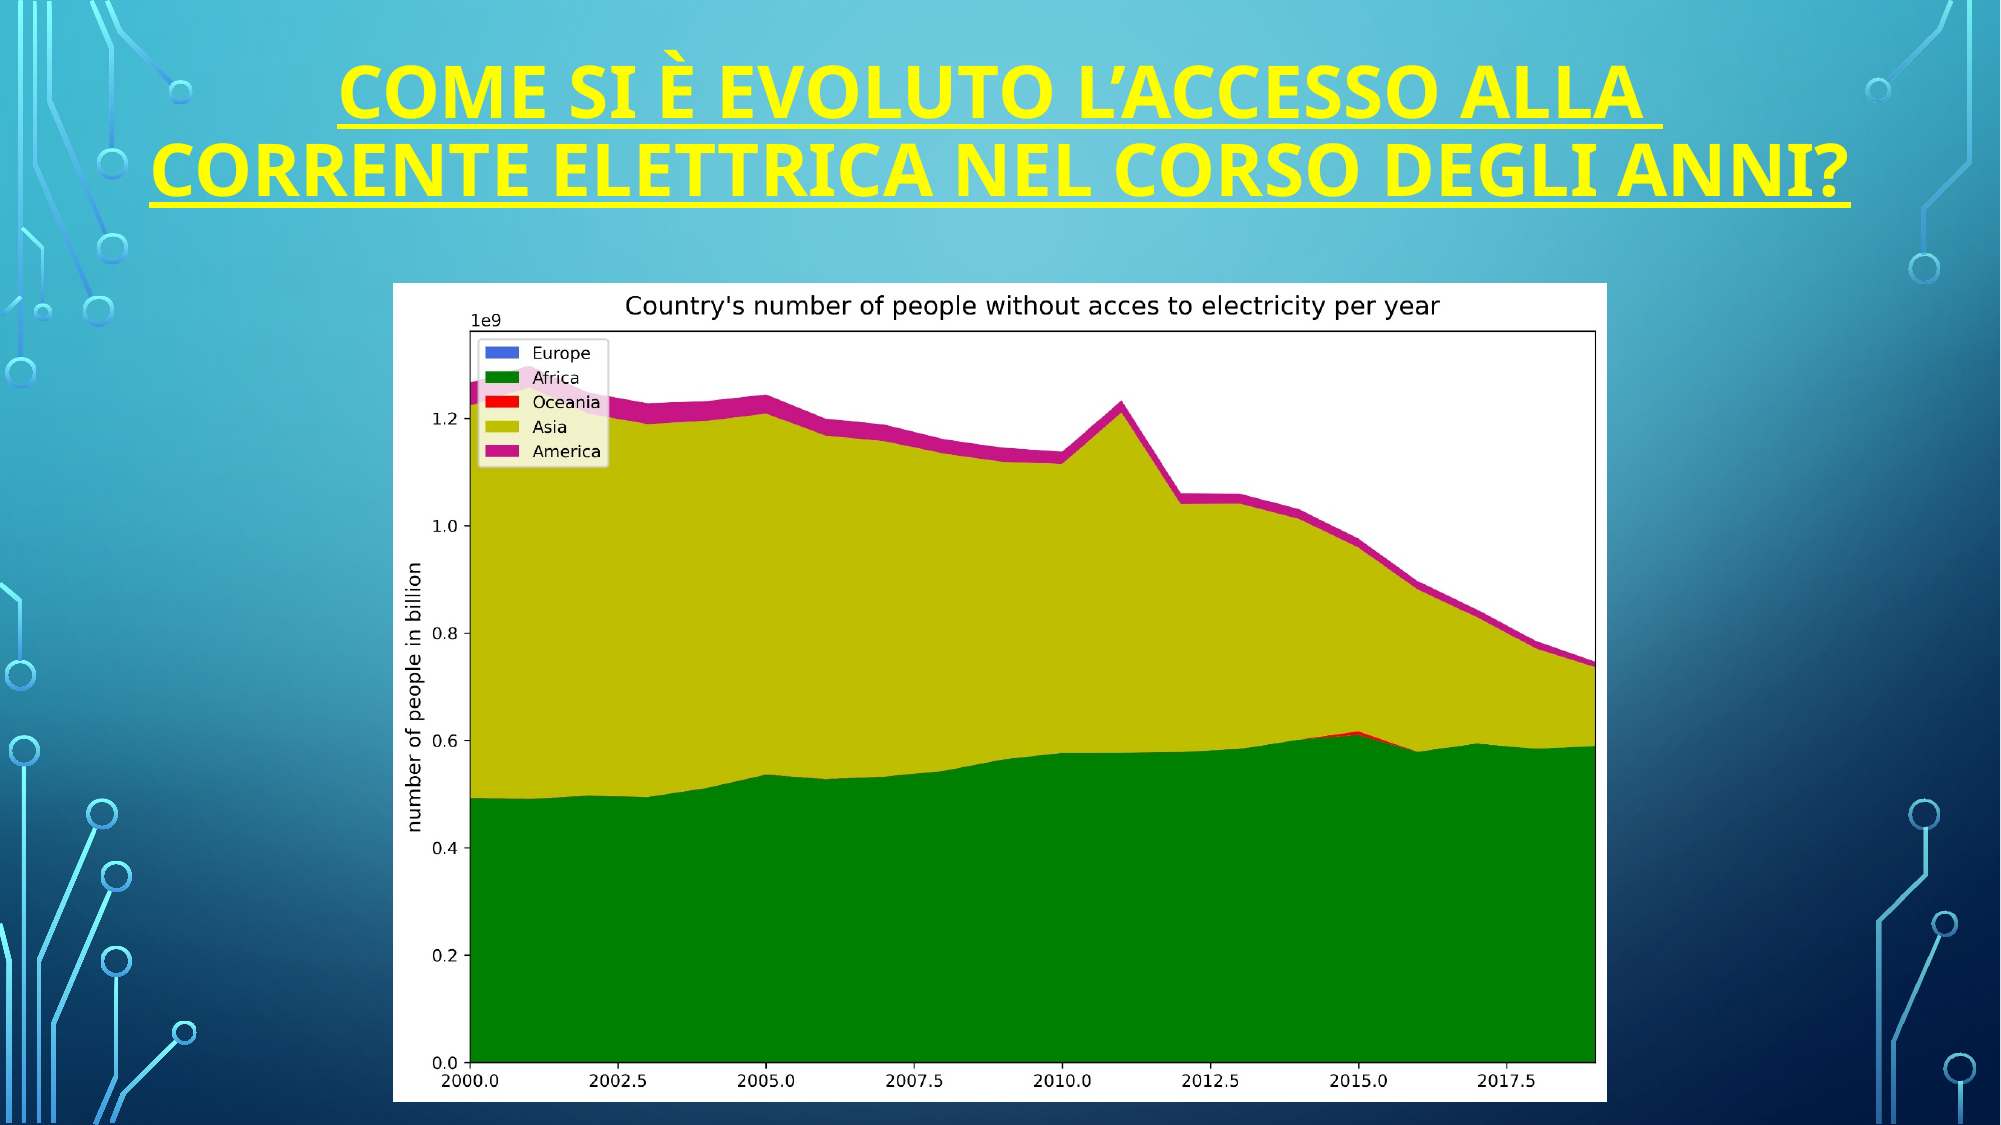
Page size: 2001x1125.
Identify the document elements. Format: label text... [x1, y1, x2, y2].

title Come si è evoluto l’accesso alla corrente elettrica nel corso degli anni? [20, 0, 1980, 286]
picture [393, 283, 1607, 1102]
